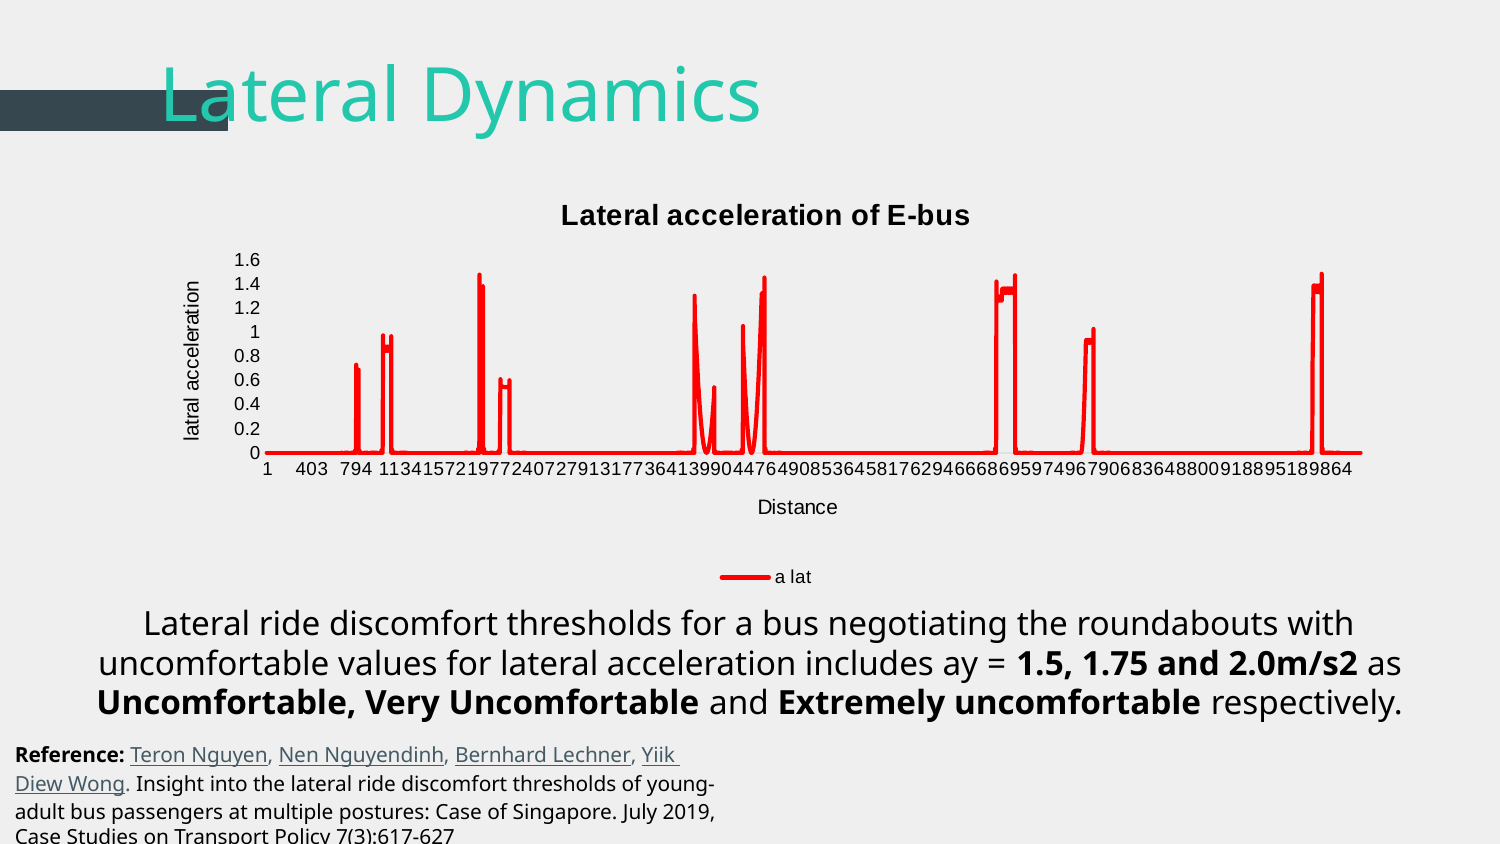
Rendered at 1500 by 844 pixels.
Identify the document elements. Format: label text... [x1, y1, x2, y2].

chart [146, 173, 1387, 595]
text_box Lateral ride discomfort thresholds for a bus negotiating the roundabouts with uncomfortable values for lateral acceleration includes ay = 1.5, 1.75 and 2.0m/s2 as Uncomfortable, Very Uncomfortable and Extremely uncomfortable respectively. [33, 594, 1467, 729]
title Lateral Dynamics [144, 18, 973, 101]
text_box Reference: Teron Nguyen, Nen Nguyendinh, Bernhard Lechner, Yiik Diew Wong. Insight into the lateral ride discomfort thresholds of young-adult bus passengers at multiple postures: Case of Singapore. July 2019, Case Studies on Transport Policy 7(3):617-627 [0, 734, 732, 844]
